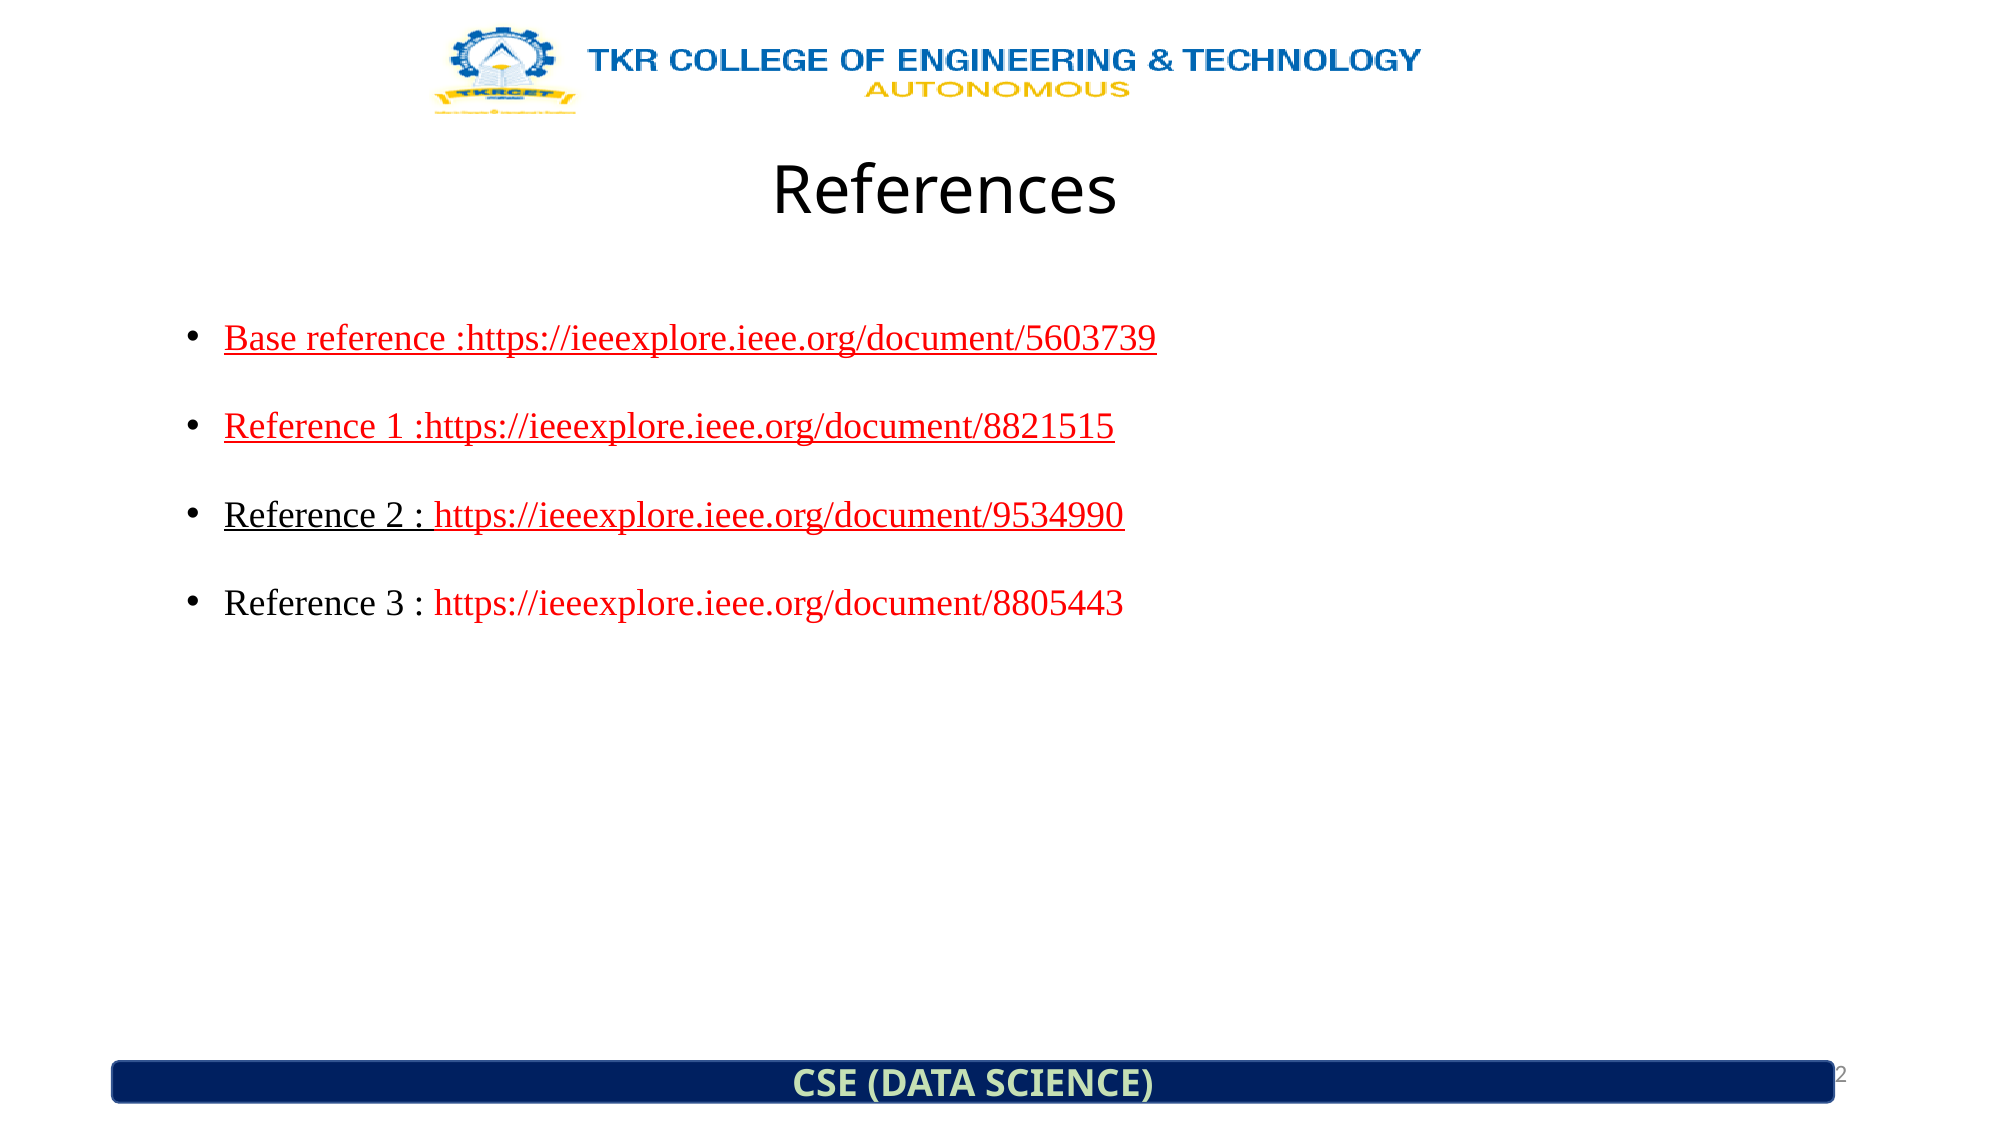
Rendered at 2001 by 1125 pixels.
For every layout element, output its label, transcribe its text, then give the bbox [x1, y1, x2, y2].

text_box CSE (DATA SCIENCE) [110, 1060, 1836, 1104]
picture [414, 18, 1442, 114]
slide_number 42 [1412, 1042, 1863, 1103]
text_box References [757, 139, 1134, 235]
list Base reference :https://ieeexplore.ieee.org/document/5603739 Reference 1 :https://ieeexplore.ieee.org/document/8821515 Reference 2 : https://ieeexplore.ieee.org/document/9534990 Reference 3 : https://ieeexplore.ieee.org/document/8805443 [171, 283, 1768, 1001]
